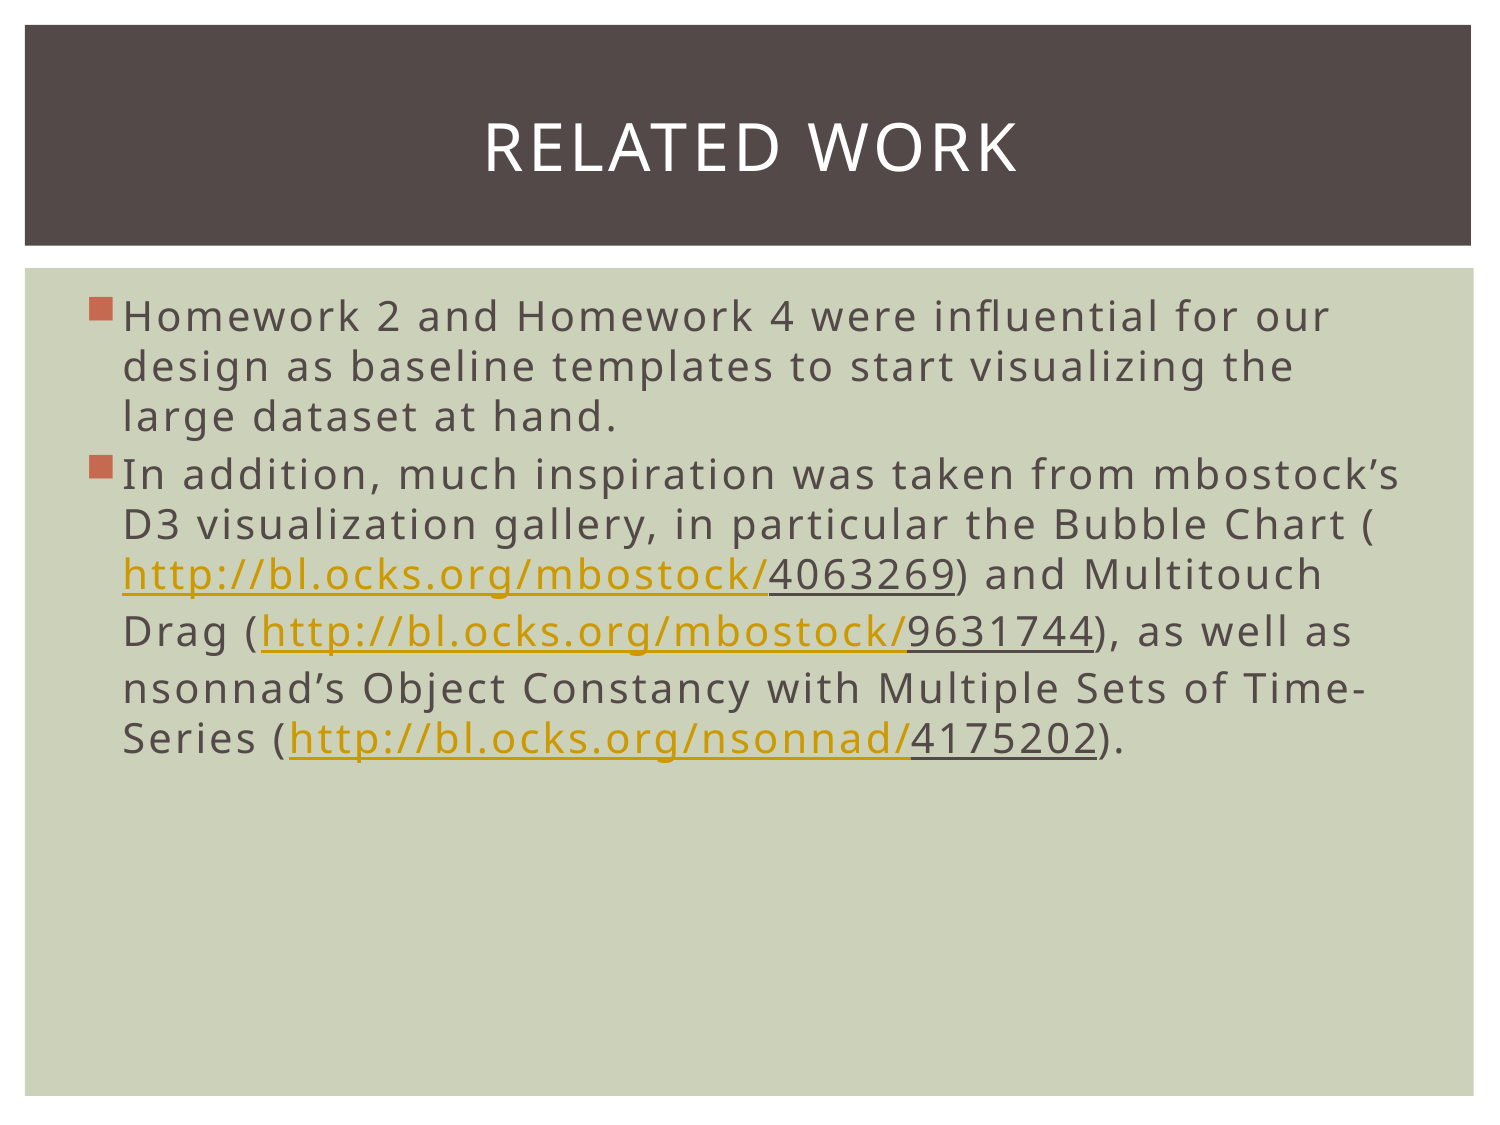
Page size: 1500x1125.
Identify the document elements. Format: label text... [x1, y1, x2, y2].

list Homework 2 and Homework 4 were influential for our design as baseline templates to start visualizing the large dataset at hand. In addition, much inspiration was taken from mbostock’s D3 visualization gallery, in particular the Bubble Chart (http://bl.ocks.org/mbostock/4063269) and Multitouch Drag (http://bl.ocks.org/mbostock/9631744), as well as nsonnad’s Object Constancy with Multiple Sets of Time-Series (http://bl.ocks.org/nsonnad/4175202). [62, 281, 1442, 1005]
title Related work [62, 58, 1438, 232]
